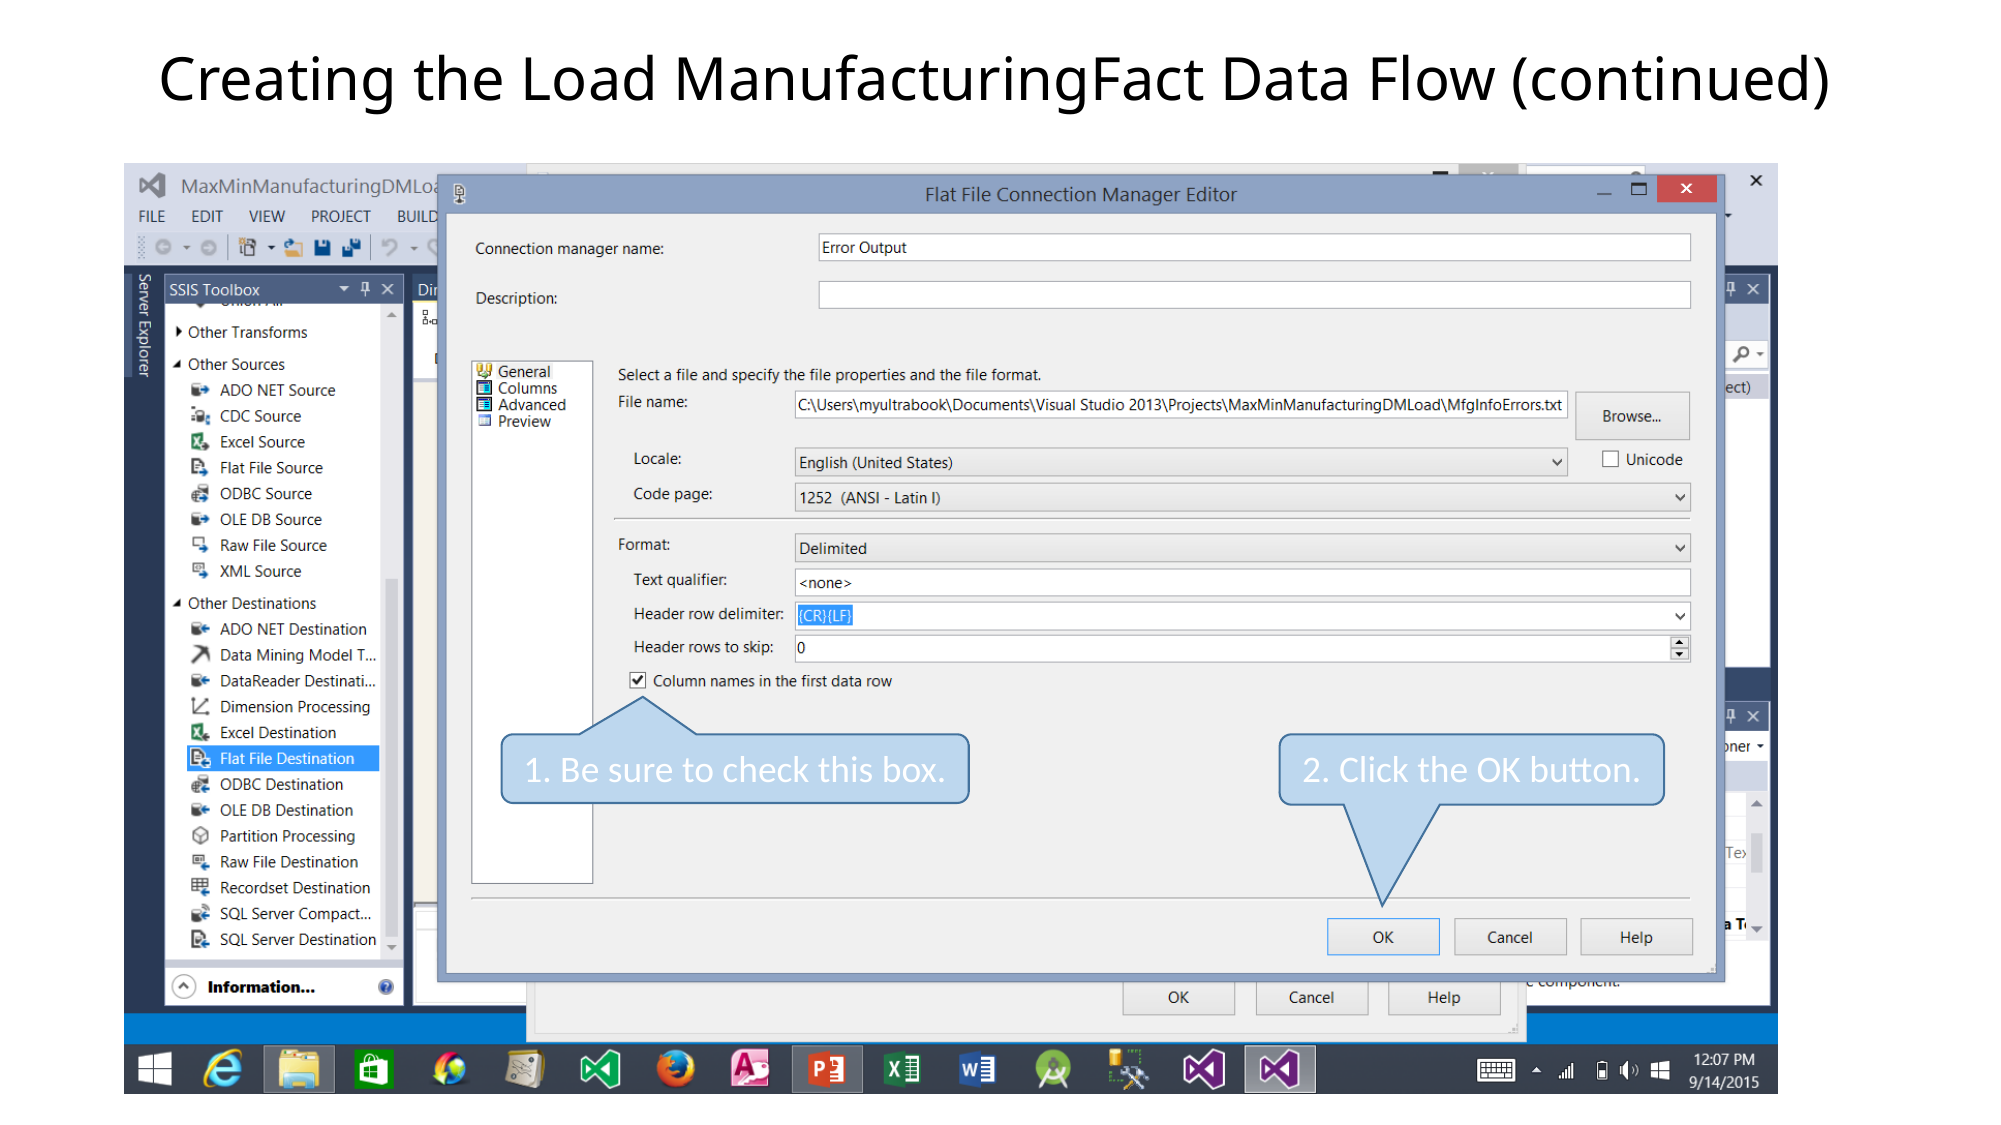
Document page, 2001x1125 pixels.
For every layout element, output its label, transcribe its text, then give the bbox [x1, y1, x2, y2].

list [124, 164, 1778, 1094]
text_box Creating the Load ManufacturingFact Data Flow (continued) [143, 22, 1869, 141]
